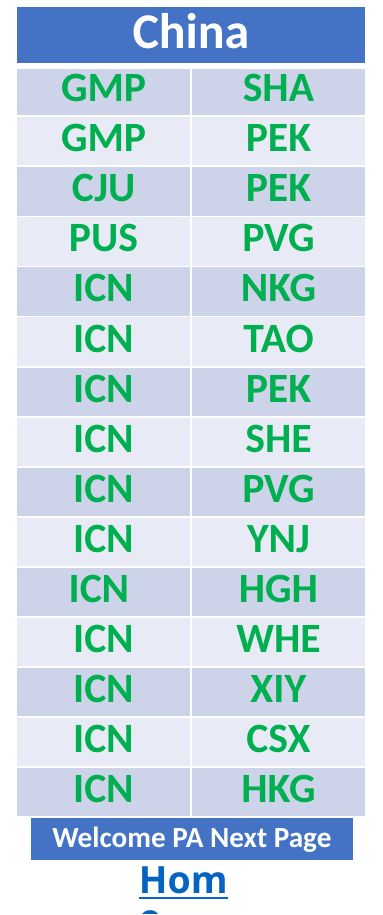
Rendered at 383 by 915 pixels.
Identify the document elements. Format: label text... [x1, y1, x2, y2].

table_cell PEK [192, 117, 365, 165]
table_cell CJU [17, 167, 190, 216]
table_cell PEK [192, 368, 365, 416]
table_cell TAO [192, 317, 365, 366]
table_cell WHE [192, 618, 365, 666]
table_cell XIY [192, 668, 365, 716]
table_header Welcome PA Next Page [31, 818, 353, 860]
table_header China [17, 7, 365, 63]
table_cell SHE [192, 418, 365, 466]
table_cell ICN [17, 468, 190, 516]
table_cell ICN [17, 518, 190, 566]
table_cell ICN [17, 267, 190, 316]
table_cell PEK [192, 167, 365, 216]
table_cell ICN [17, 368, 190, 416]
table_cell ICN [17, 668, 190, 716]
table_cell ICN [17, 768, 190, 816]
table_cell ICN [17, 718, 190, 766]
table_cell ICN [17, 568, 190, 616]
table_cell HGH [192, 568, 365, 616]
table_cell ICN [17, 618, 190, 666]
table_cell ICN [17, 418, 190, 466]
table_cell GMP [17, 69, 190, 115]
table_cell SHA [192, 69, 365, 115]
table_cell PUS [17, 217, 190, 266]
table_cell NKG [192, 267, 365, 316]
table_cell PVG [192, 468, 365, 516]
table_cell ICN [17, 317, 190, 366]
table_cell PVG [192, 217, 365, 266]
table_cell HKG [192, 768, 365, 816]
table_cell GMP [17, 117, 190, 165]
table_cell YNJ [192, 518, 365, 566]
table_cell CSX [192, 718, 365, 766]
text_box Home [138, 856, 245, 908]
